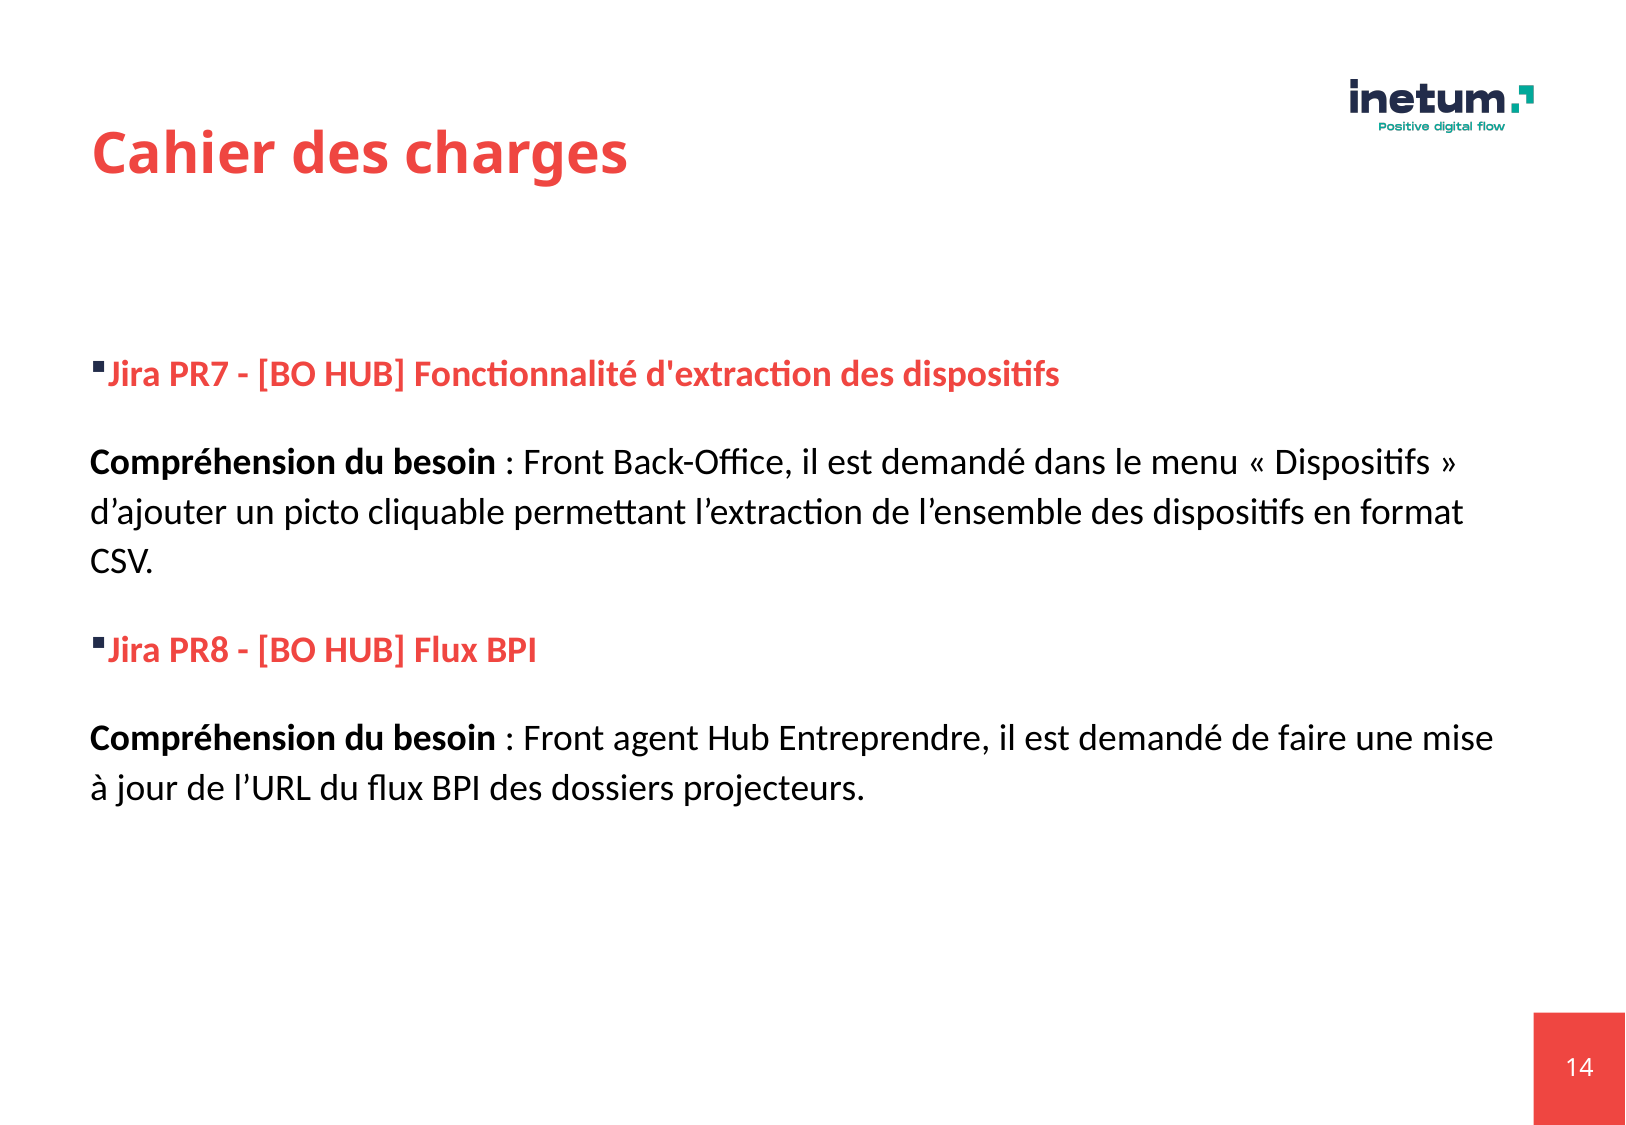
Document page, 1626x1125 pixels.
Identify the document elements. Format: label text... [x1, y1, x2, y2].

picture [1350, 79, 1534, 133]
title Cahier des charges [90, 114, 1331, 187]
list Jira PR7 - [BO HUB] Fonctionnalité d'extraction des dispositifs Compréhension du besoin : Front Back-Office, il est demandé dans le menu « Dispositifs » d’ajouter un picto cliquable permettant l’extraction de l’ensemble des dispositifs en format CSV. Jira PR8 - [BO HUB] Flux BPI Compréhension du besoin : Front agent Hub Entreprendre, il est demandé de faire une mise à jour de l’URL du flux BPI des dossiers projecteurs. [90, 326, 1517, 891]
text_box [1533, 1026, 1625, 1108]
